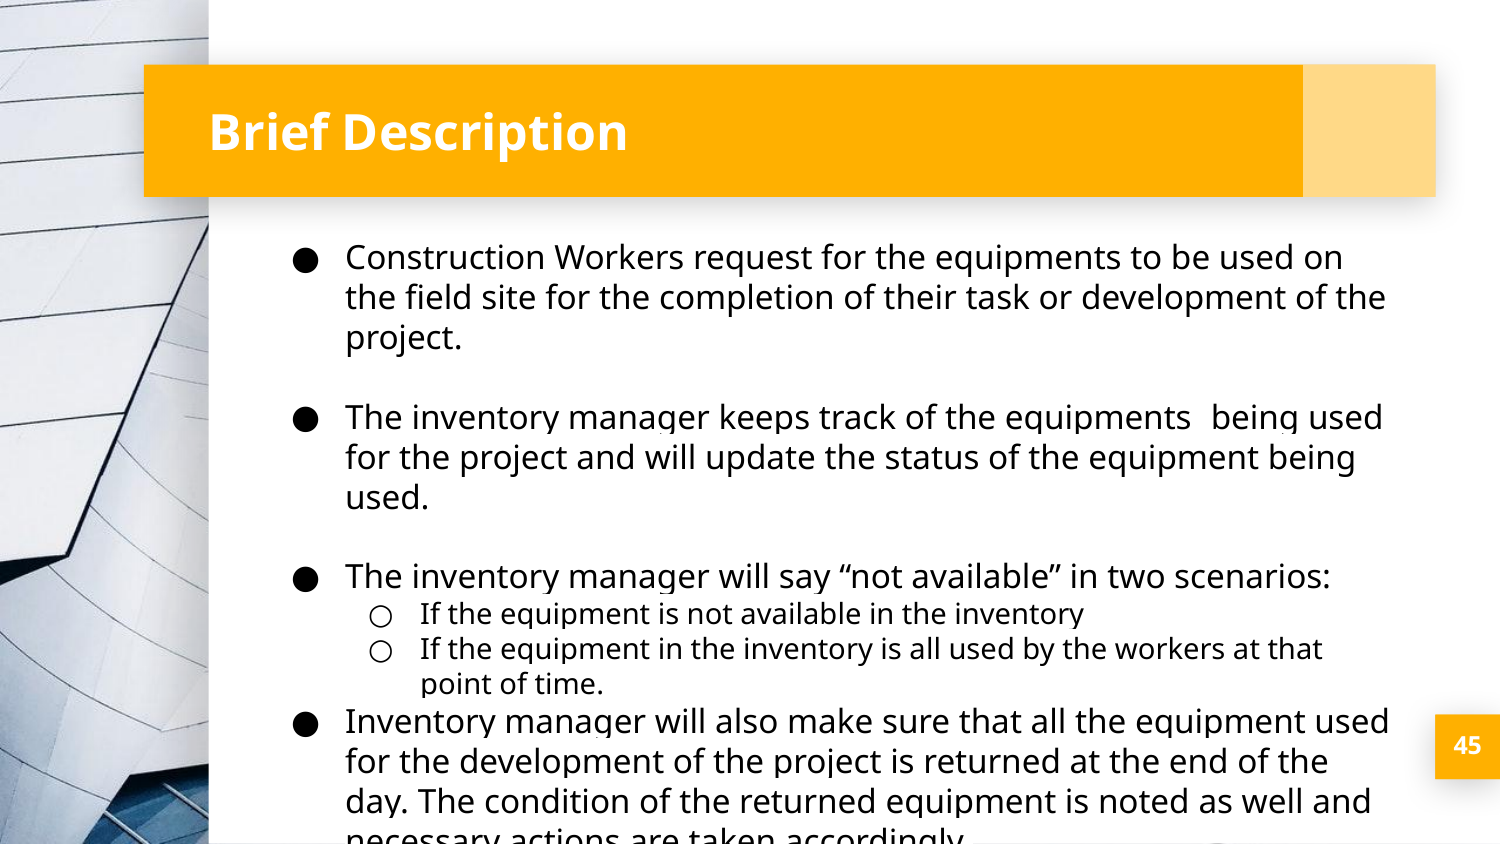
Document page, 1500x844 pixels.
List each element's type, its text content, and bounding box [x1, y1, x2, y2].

picture [0, 0, 208, 844]
slide_number ‹#› [1435, 714, 1500, 780]
title Brief Description [193, 64, 1300, 197]
list Construction Workers request for the equipments to be used on the field site for the completion of their task or development of the project. The inventory manager keeps track of the equipments being used for the project and will update the status of the equipment being used. The inventory manager will say “not available” in two scenarios: If the equipment is not available in the inventory If the equipment in the inventory is all used by the workers at that point of time. Inventory manager will also make sure that all the equipment used for the development of the project is returned at the end of the day. The condition of the returned equipment is noted as well and necessary actions are taken accordingly. [255, 221, 1418, 833]
